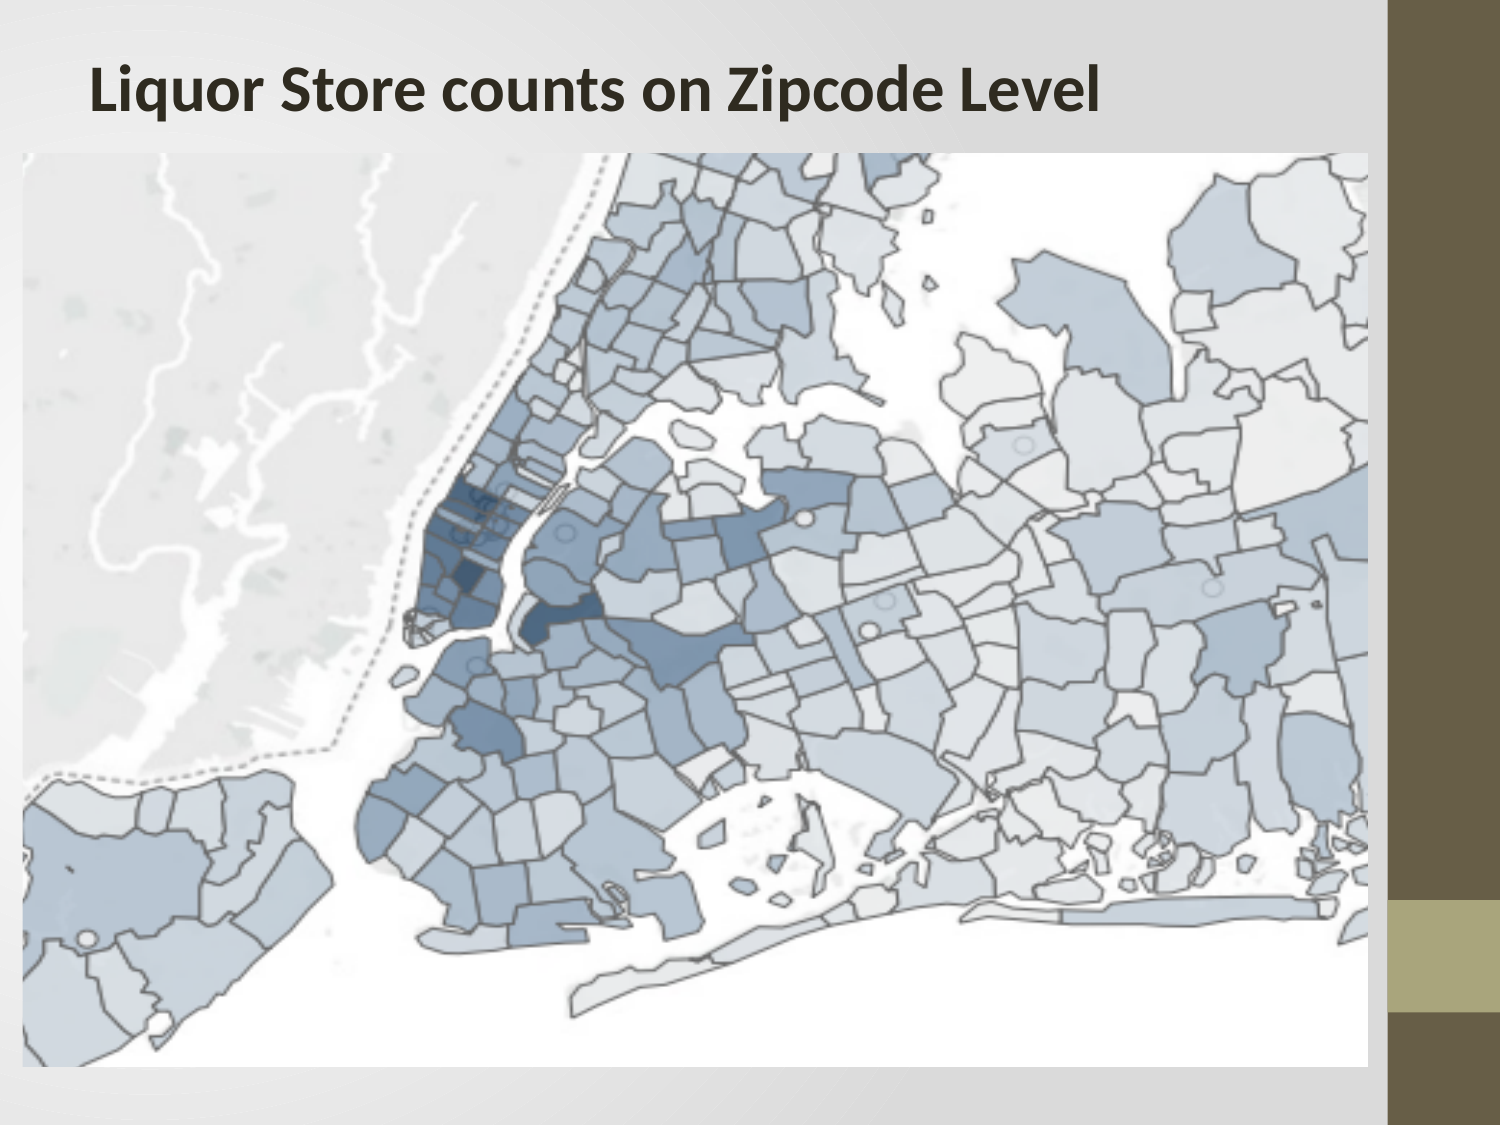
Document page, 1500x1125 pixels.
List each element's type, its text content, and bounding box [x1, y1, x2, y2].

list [22, 152, 1369, 1068]
text_box Liquor Store counts on Zipcode Level [74, 37, 1273, 133]
